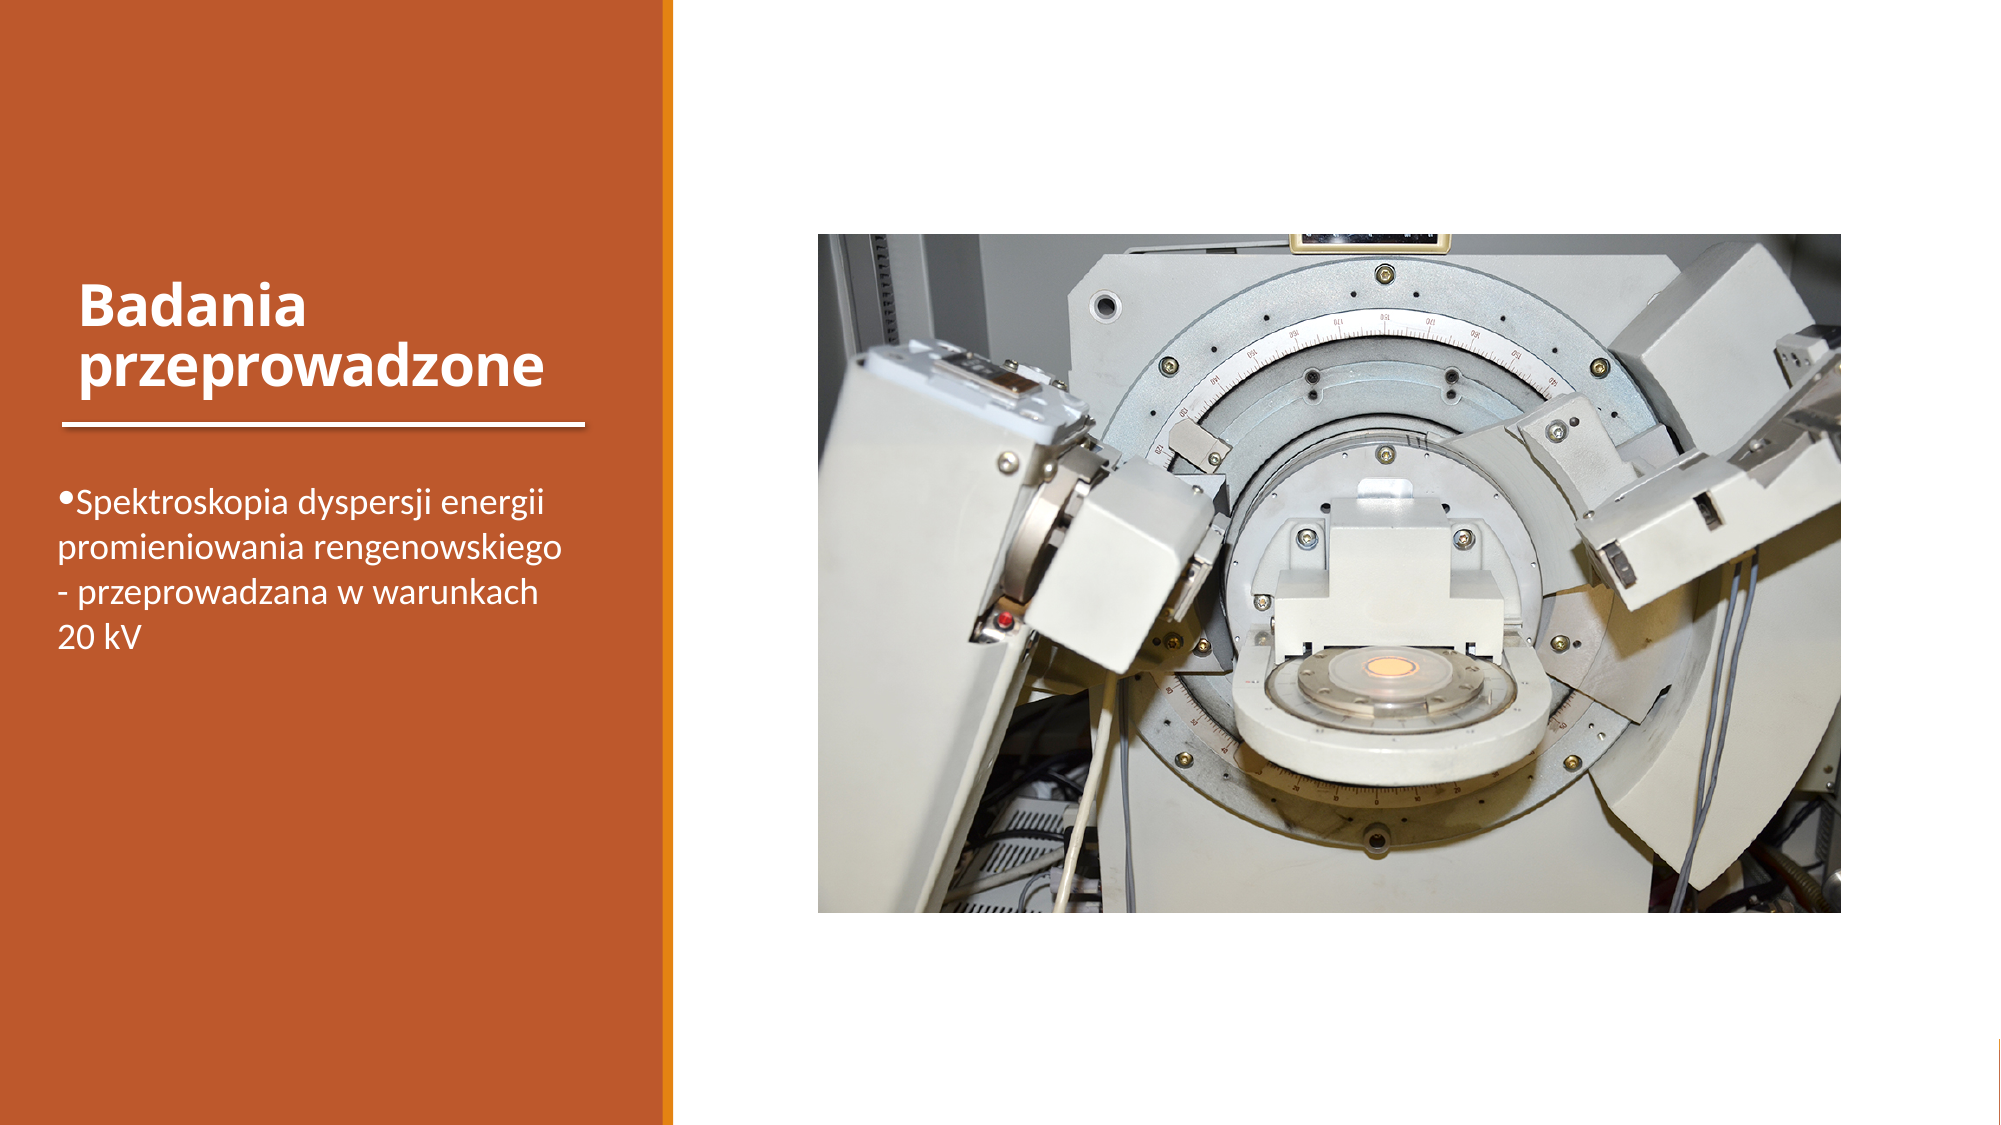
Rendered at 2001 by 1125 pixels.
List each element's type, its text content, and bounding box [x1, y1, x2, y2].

picture [817, 233, 1842, 913]
text_box [661, 0, 674, 282]
text_box [0, 0, 661, 1125]
text_box [661, 296, 674, 1125]
text_box Spektroskopia dyspersji energii promieniowania rengenowskiego - przeprowadzana w warunkach 20 kV [42, 469, 624, 745]
text_box [674, 0, 2000, 1125]
title Badania przeprowadzone [62, 60, 624, 406]
